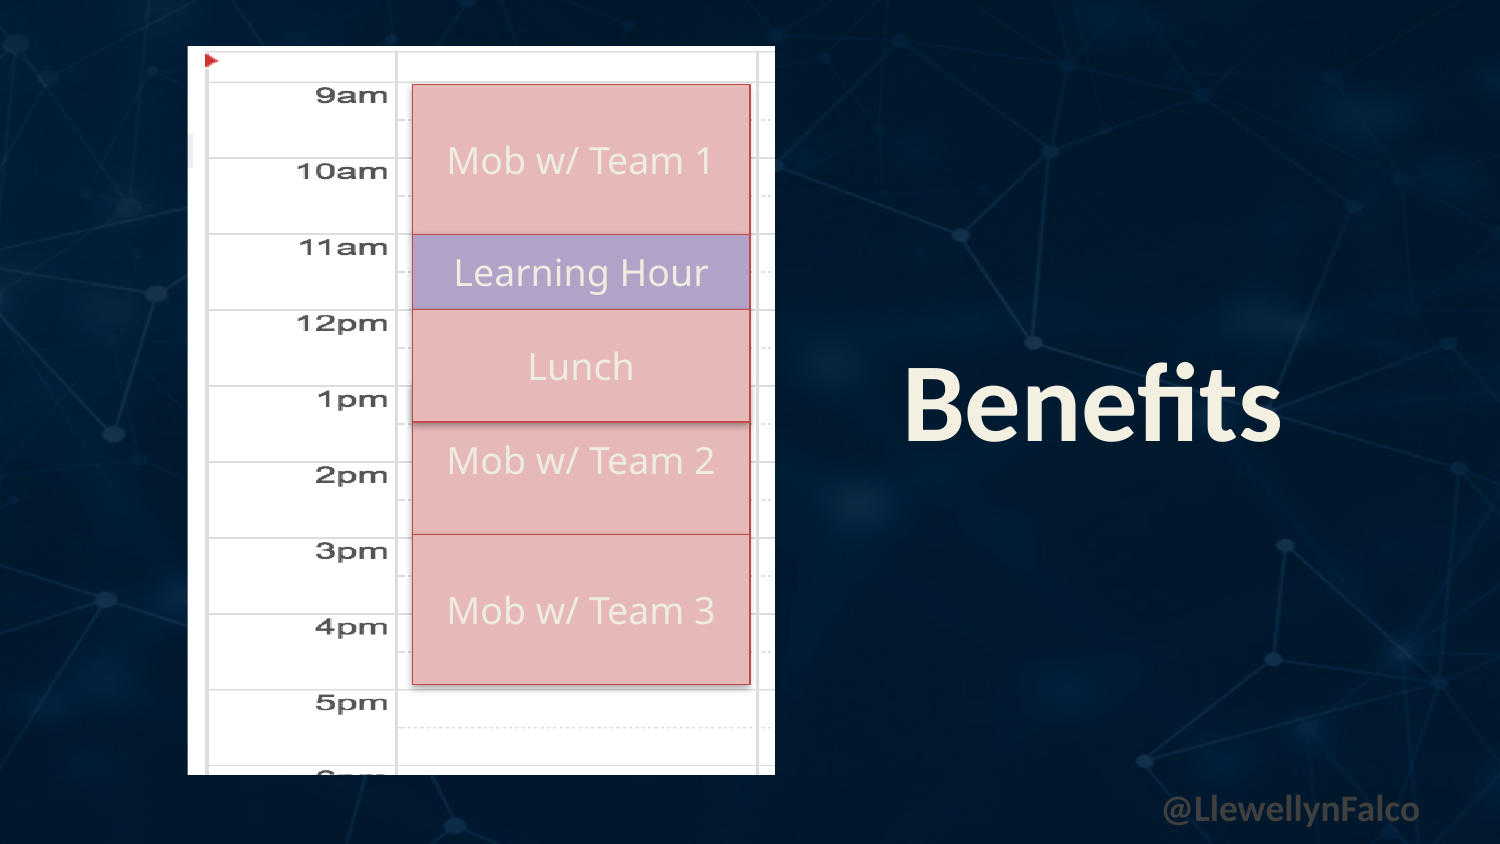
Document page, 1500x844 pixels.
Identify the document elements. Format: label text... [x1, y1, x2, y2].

picture [0, 0, 1500, 844]
text_box Benefits [887, 321, 1300, 472]
